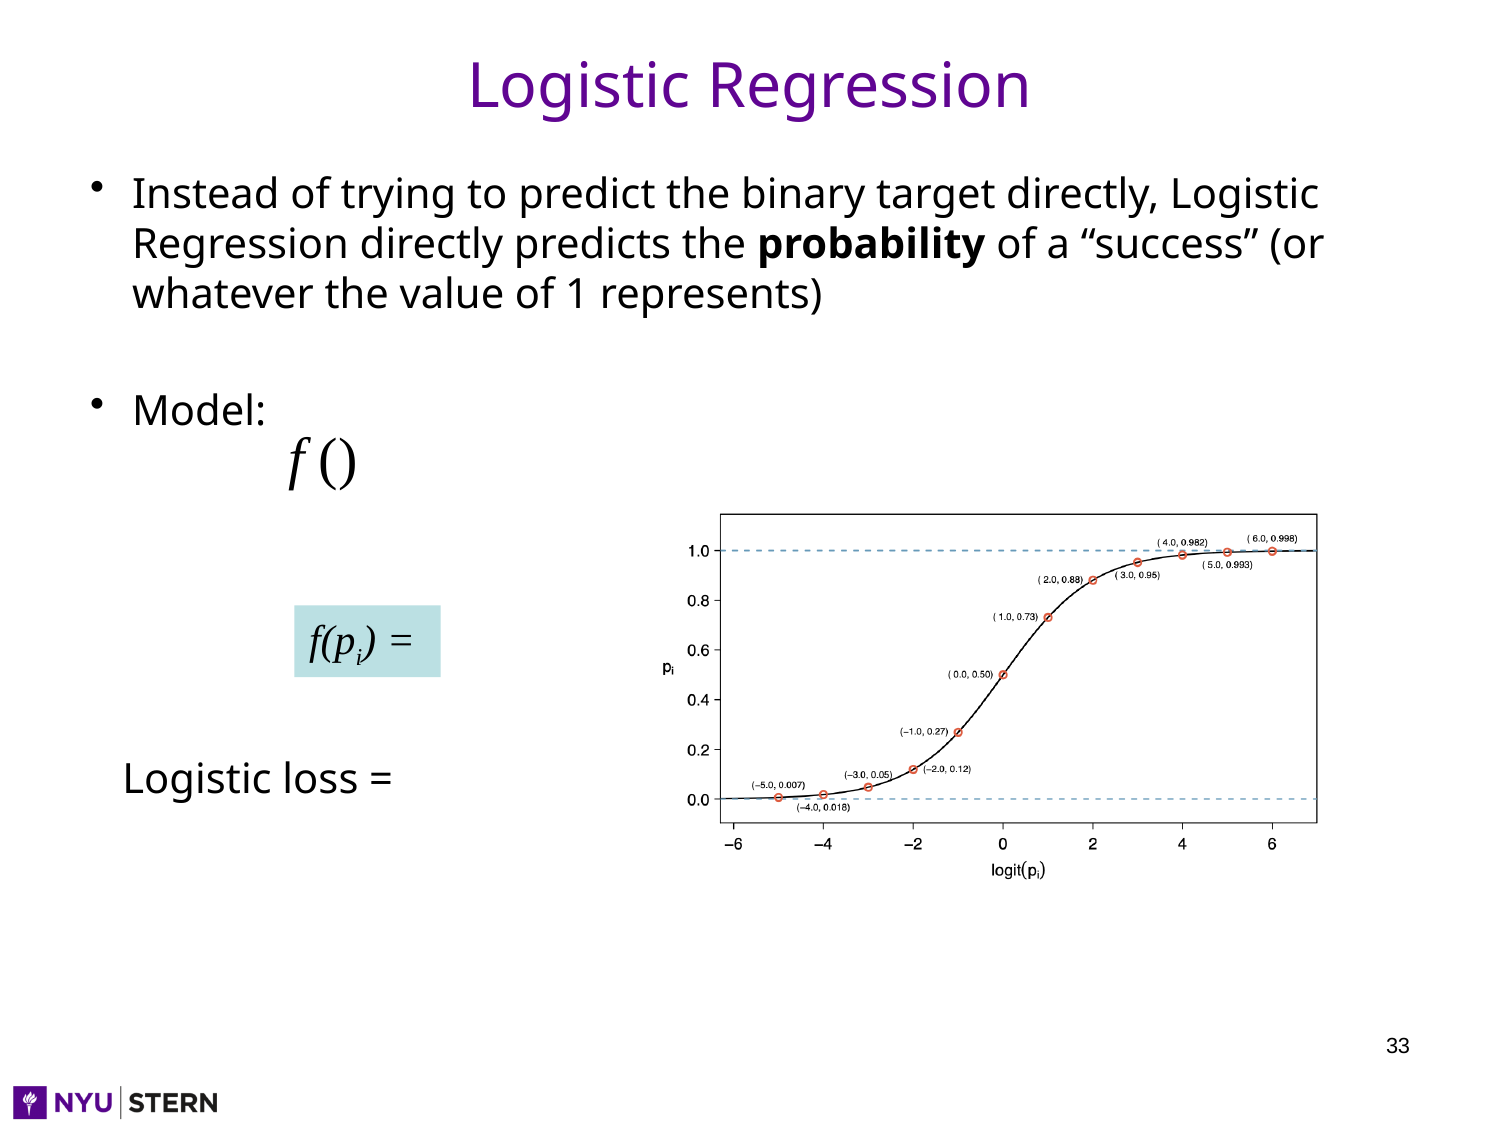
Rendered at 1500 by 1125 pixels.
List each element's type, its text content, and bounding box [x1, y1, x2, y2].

slide_number 33 [1074, 1024, 1426, 1103]
picture [660, 490, 1341, 885]
text_box Logistic loss = [107, 744, 419, 810]
picture [0, 1038, 230, 1125]
list Instead of trying to predict the binary target directly, Logistic Regression directly predicts the probability of a “success” (or whatever the value of 1 represents) Model: [75, 159, 1425, 467]
title Logistic Regression [75, 22, 1425, 142]
